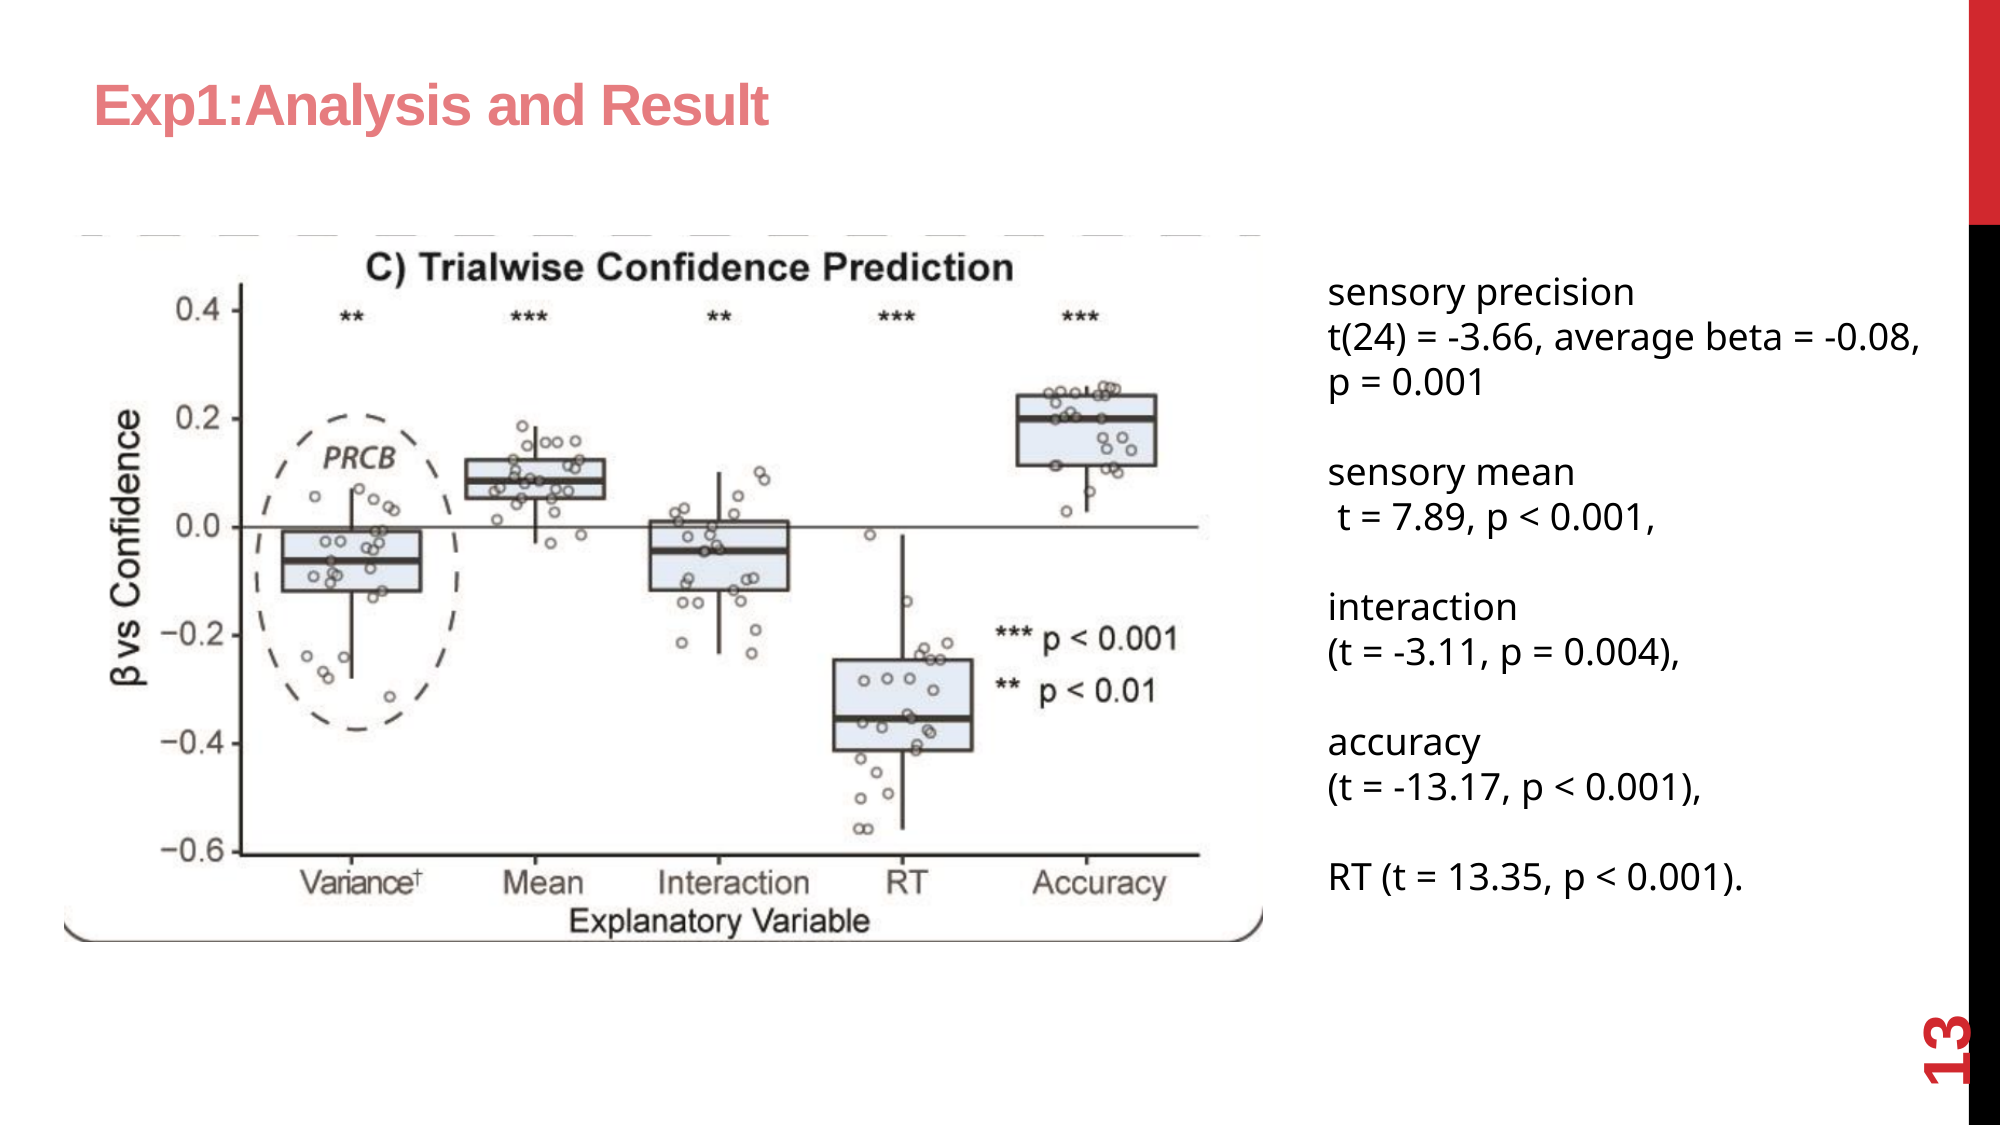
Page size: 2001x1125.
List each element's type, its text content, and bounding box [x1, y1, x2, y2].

slide_number 13 [1903, 887, 1984, 1104]
text_box sensory precision t(24) = -3.66, average beta = -0.08, p = 0.001 sensory mean t = 7.89, p < 0.001, interaction (t = -3.11, p = 0.004), accuracy (t = -13.17, p < 0.001), RT (t = 13.35, p < 0.001). [1312, 260, 1944, 951]
picture [64, 234, 1263, 943]
title Exp1:Analysis and Result [78, 63, 1818, 145]
